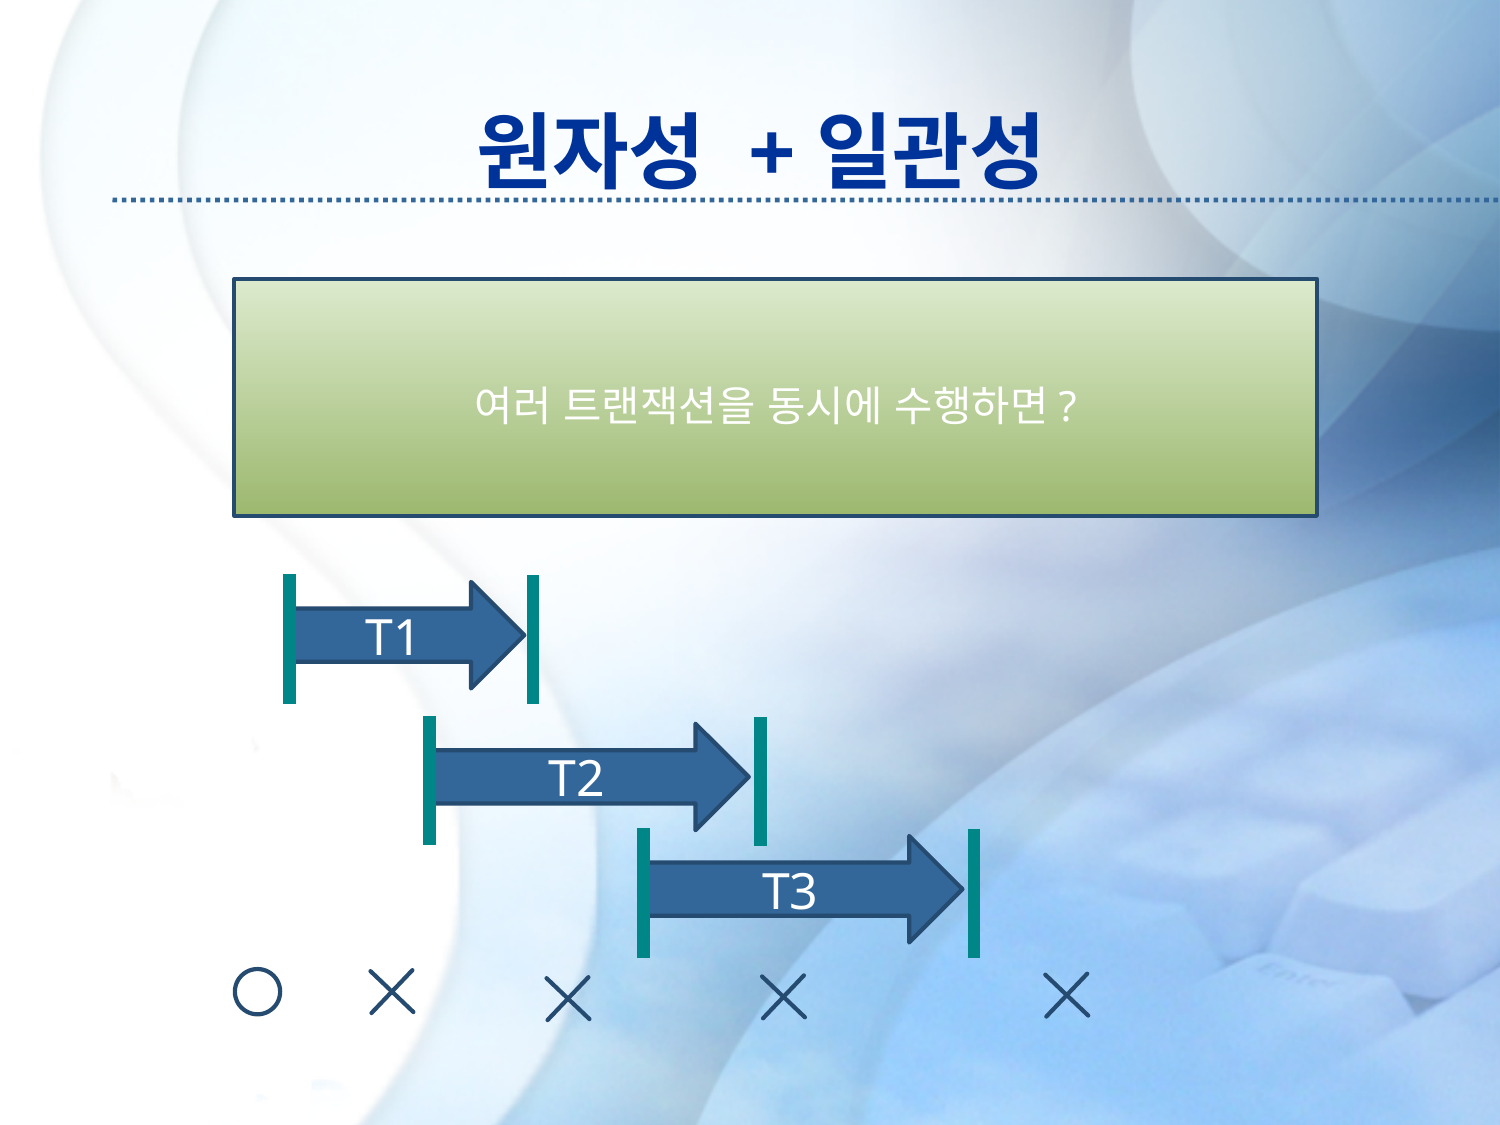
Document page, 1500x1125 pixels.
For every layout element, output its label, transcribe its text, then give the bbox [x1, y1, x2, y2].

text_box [234, 961, 598, 1029]
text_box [289, 573, 534, 705]
picture [0, 0, 1500, 1125]
title 원자성 +일관성 [117, 105, 1405, 193]
text_box 여러 트랜잭션을 동시에 수행하면? [232, 277, 1319, 518]
text_box [1043, 971, 1091, 1019]
text_box [759, 973, 808, 1021]
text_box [643, 827, 975, 959]
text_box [429, 715, 761, 847]
